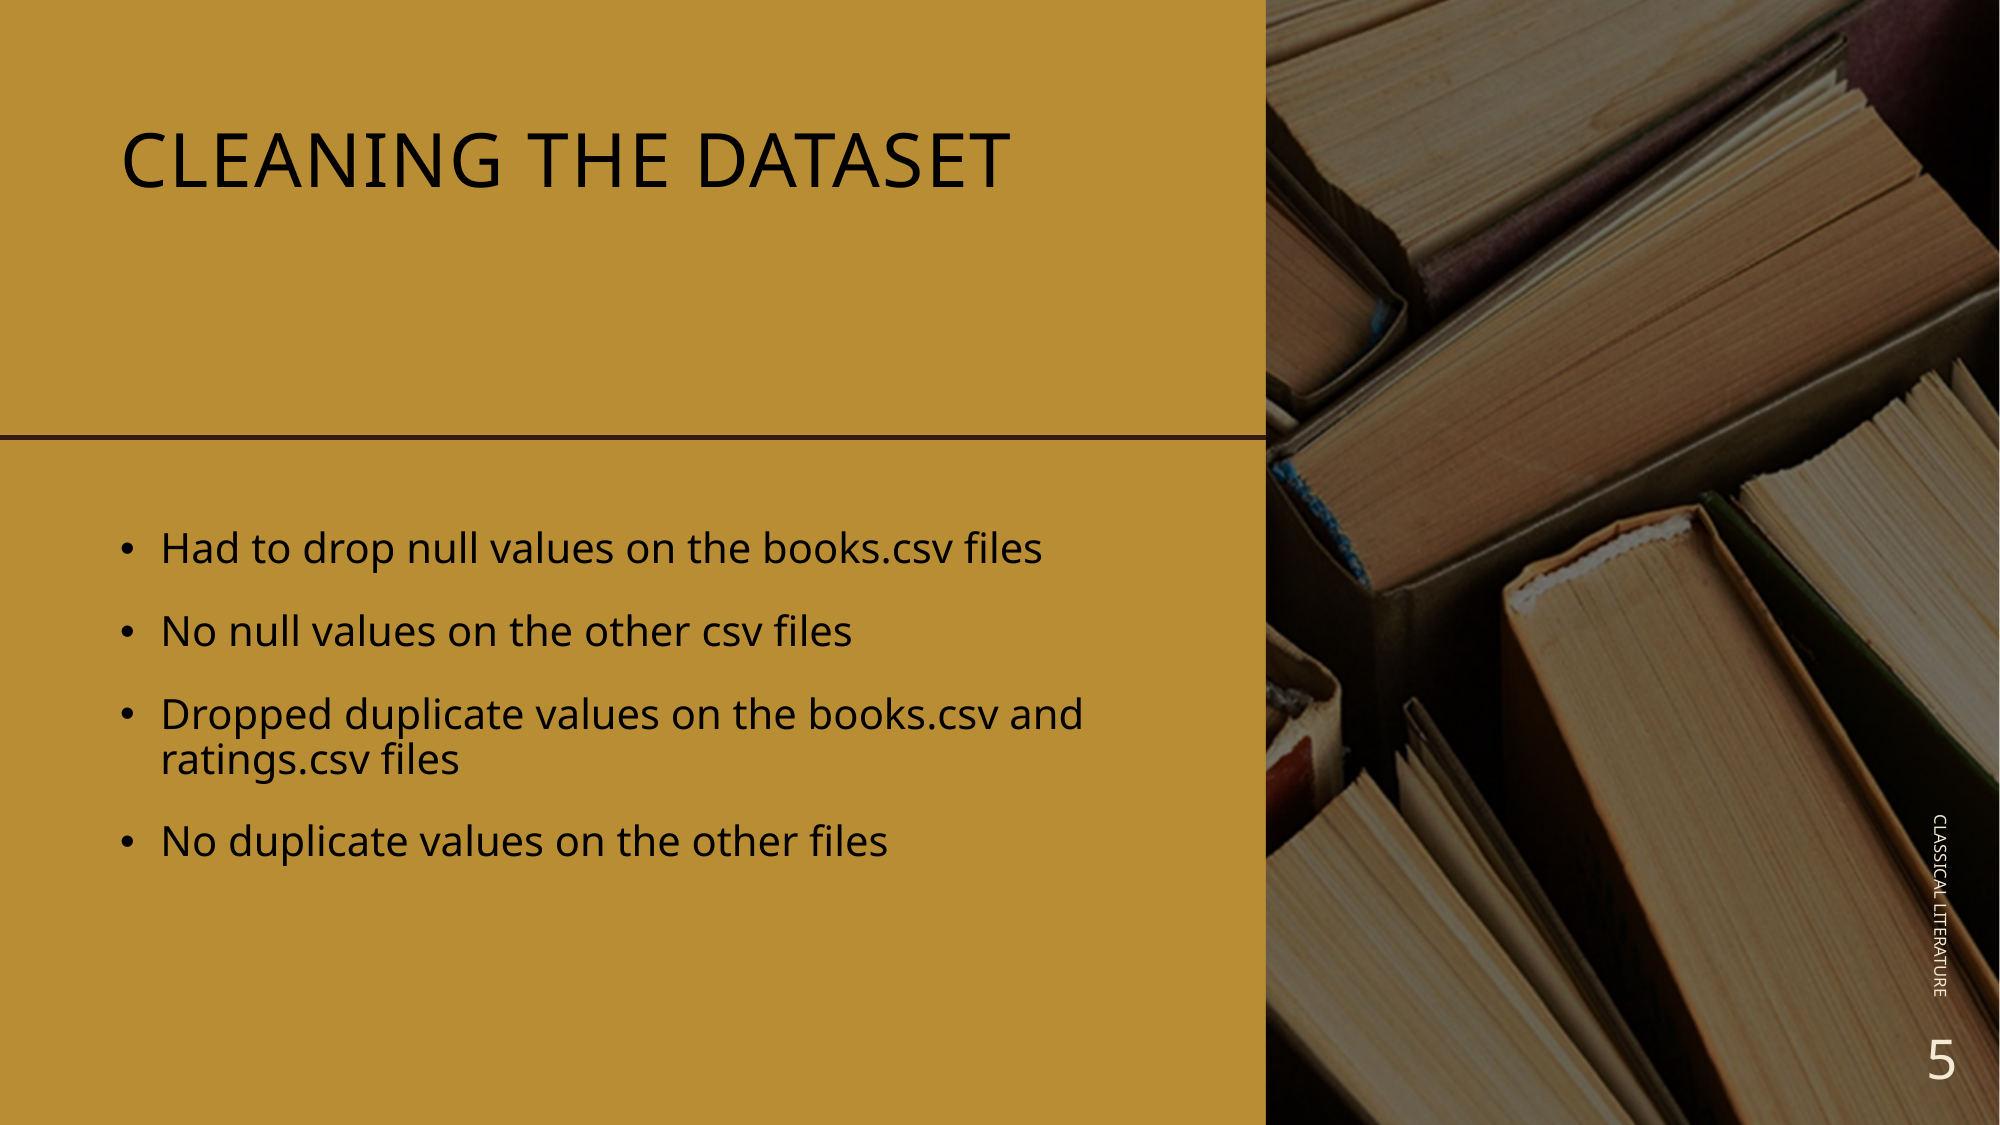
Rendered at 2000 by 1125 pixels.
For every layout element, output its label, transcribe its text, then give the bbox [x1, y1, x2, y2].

picture [1265, 0, 2000, 1125]
list Had to drop null values on the books.csv files No null values on the other csv files Dropped duplicate values on the books.csv and ratings.csv files No duplicate values on the other files [105, 520, 1150, 1025]
title Cleaning the dataset [105, 104, 1230, 384]
